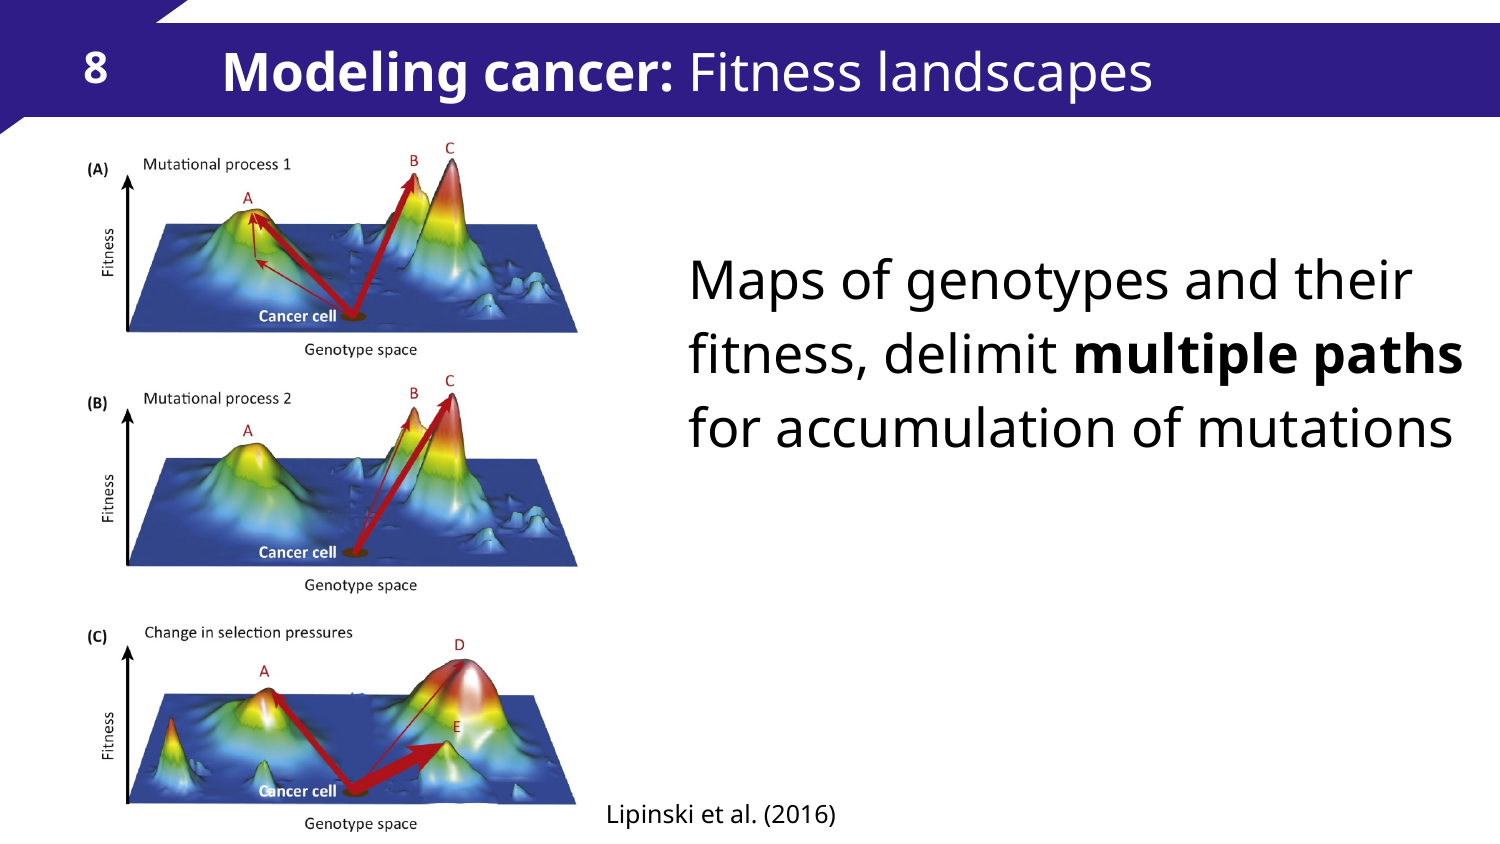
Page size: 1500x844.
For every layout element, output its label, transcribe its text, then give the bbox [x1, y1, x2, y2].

list Maps of genotypes and their fitness, delimit multiple paths for accumulation of mutations [673, 221, 1492, 504]
title Modeling cancer: Fitness landscapes [26, 23, 1500, 117]
slide_number ‹#› [33, 37, 124, 103]
text_box [0, 0, 188, 135]
picture [87, 139, 579, 836]
text_box Lipinski et al. (2016) [590, 783, 953, 844]
